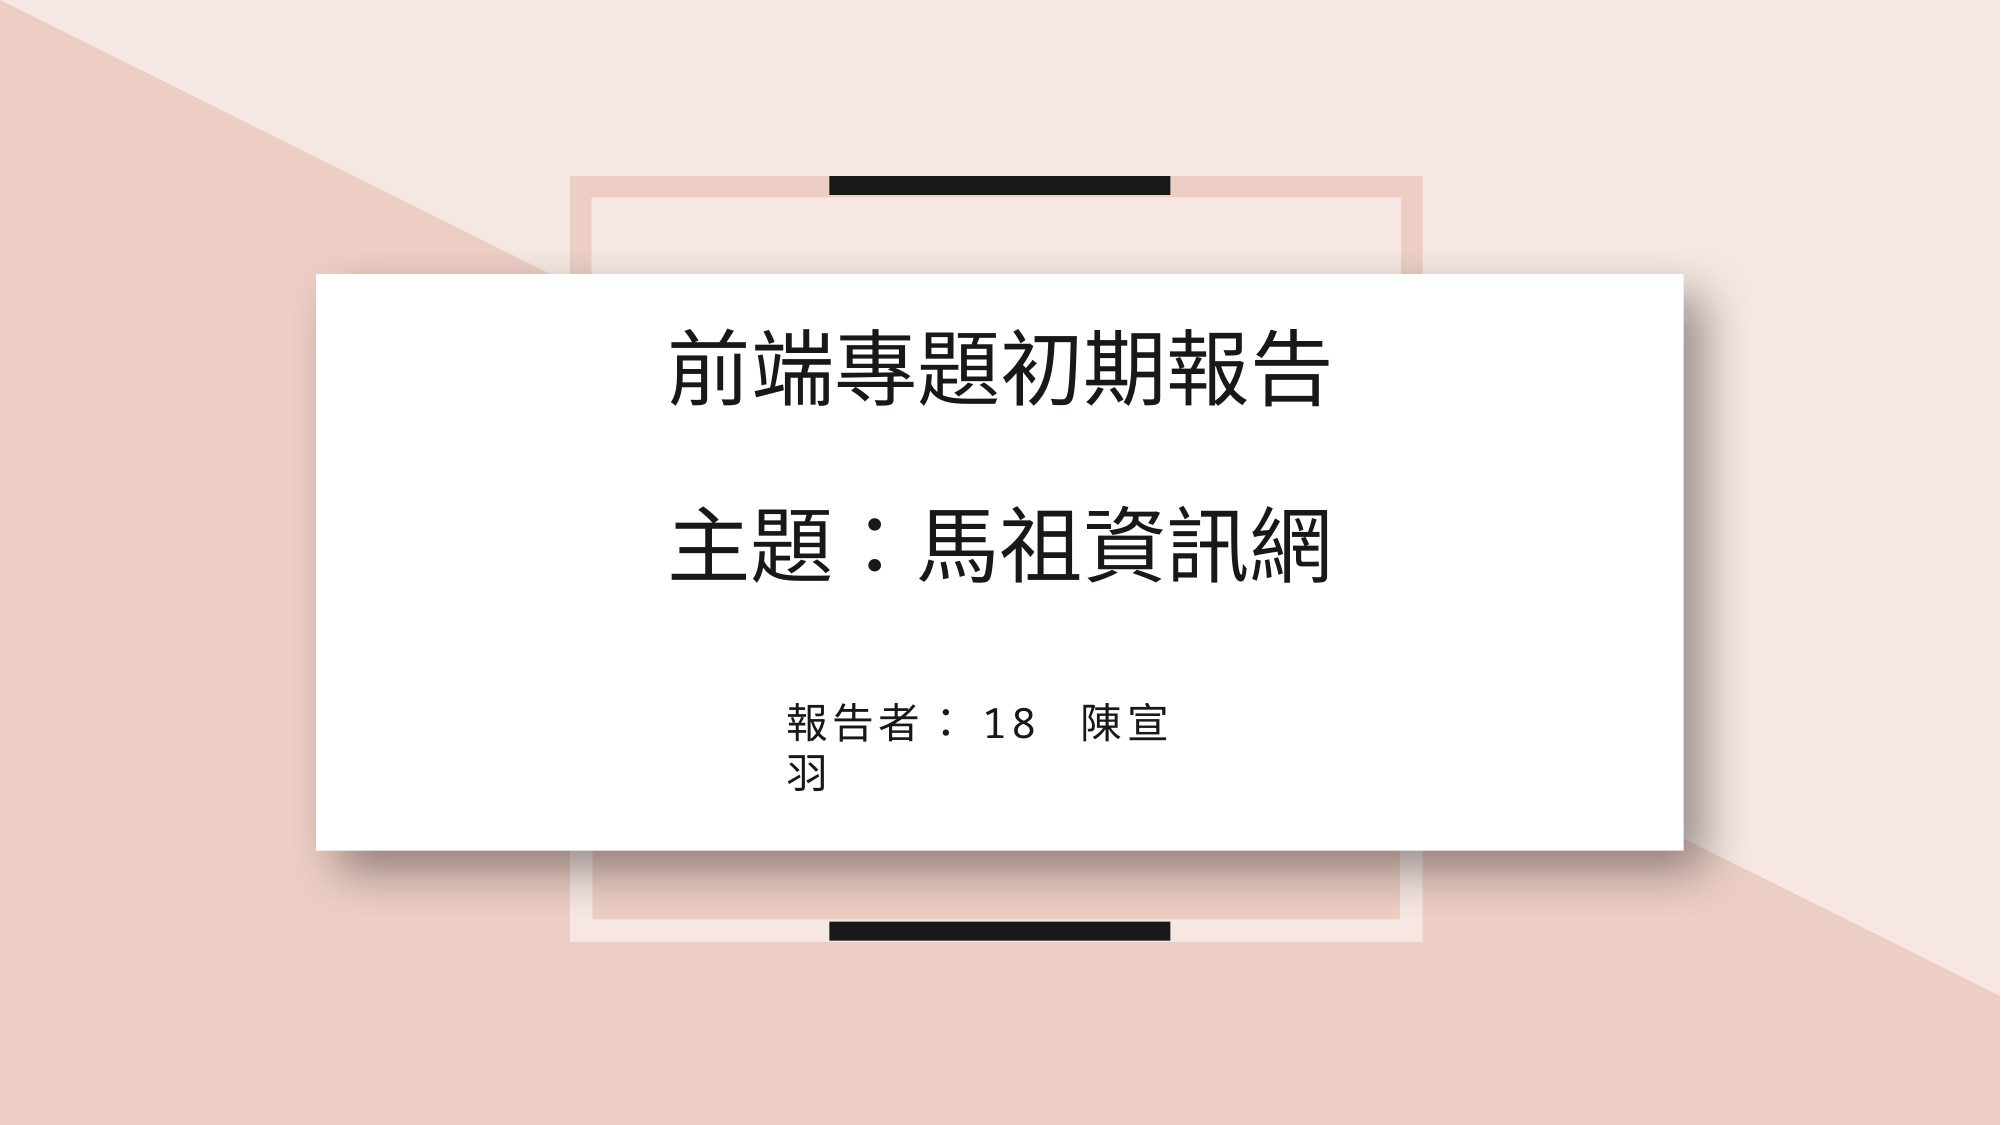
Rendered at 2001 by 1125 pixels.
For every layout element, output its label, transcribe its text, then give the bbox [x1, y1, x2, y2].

text_box [569, 175, 1424, 261]
text_box 主題：馬祖資訊網 [358, 485, 1642, 601]
text_box 前端專題初期報告 [359, 309, 1642, 425]
text_box [828, 921, 1172, 942]
text_box [0, 0, 2000, 1125]
text_box [828, 175, 1172, 196]
text_box 報告者：18 陳宣羽 [774, 690, 1226, 803]
text_box [569, 907, 1424, 943]
text_box [315, 273, 1685, 852]
